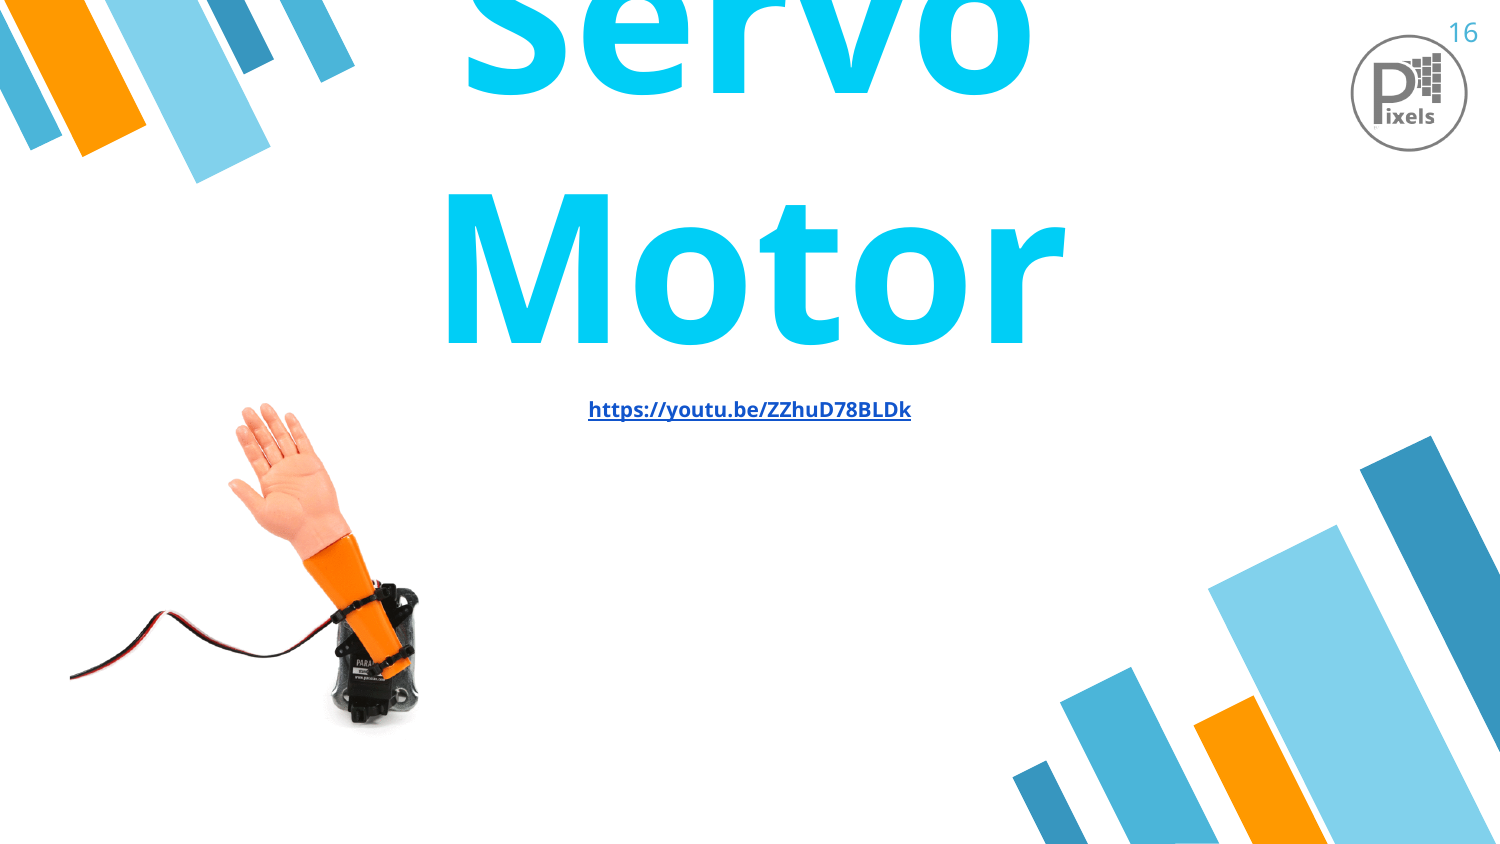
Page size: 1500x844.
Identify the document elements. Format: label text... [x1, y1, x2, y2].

text_box Servo Motor [209, 150, 1291, 381]
text_box https://youtu.be/ZZhuD78BLDk [542, 381, 1291, 658]
picture [69, 343, 538, 746]
picture [1290, 0, 1500, 208]
